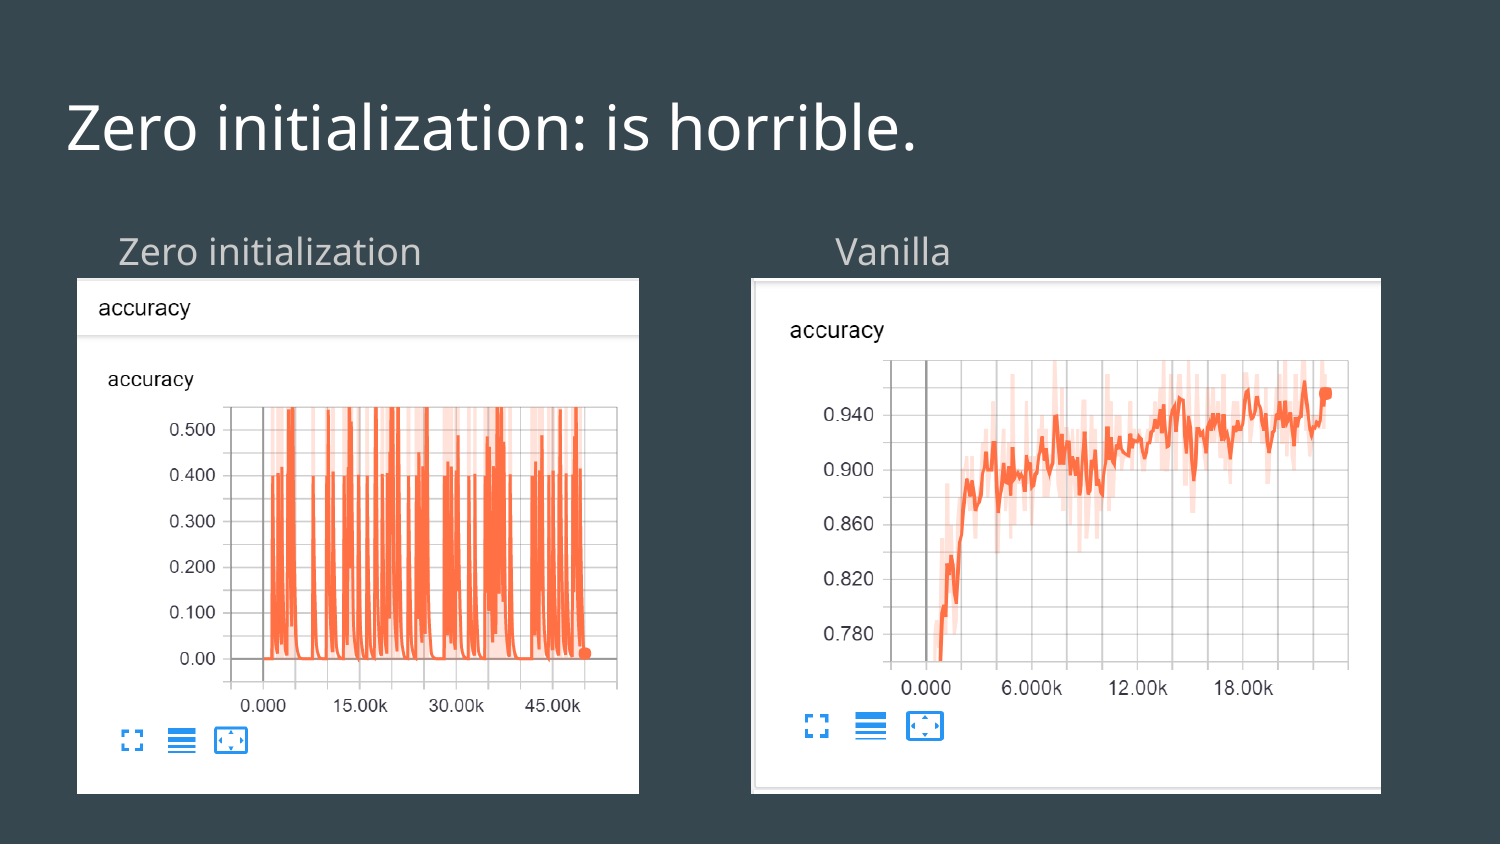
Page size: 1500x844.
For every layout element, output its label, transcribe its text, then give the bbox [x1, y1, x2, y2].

text_box Zero initialization [103, 206, 446, 276]
picture [77, 277, 639, 794]
text_box Vanilla [820, 206, 1007, 276]
picture [750, 277, 1381, 794]
title Zero initialization: is horrible. [51, 72, 1449, 167]
